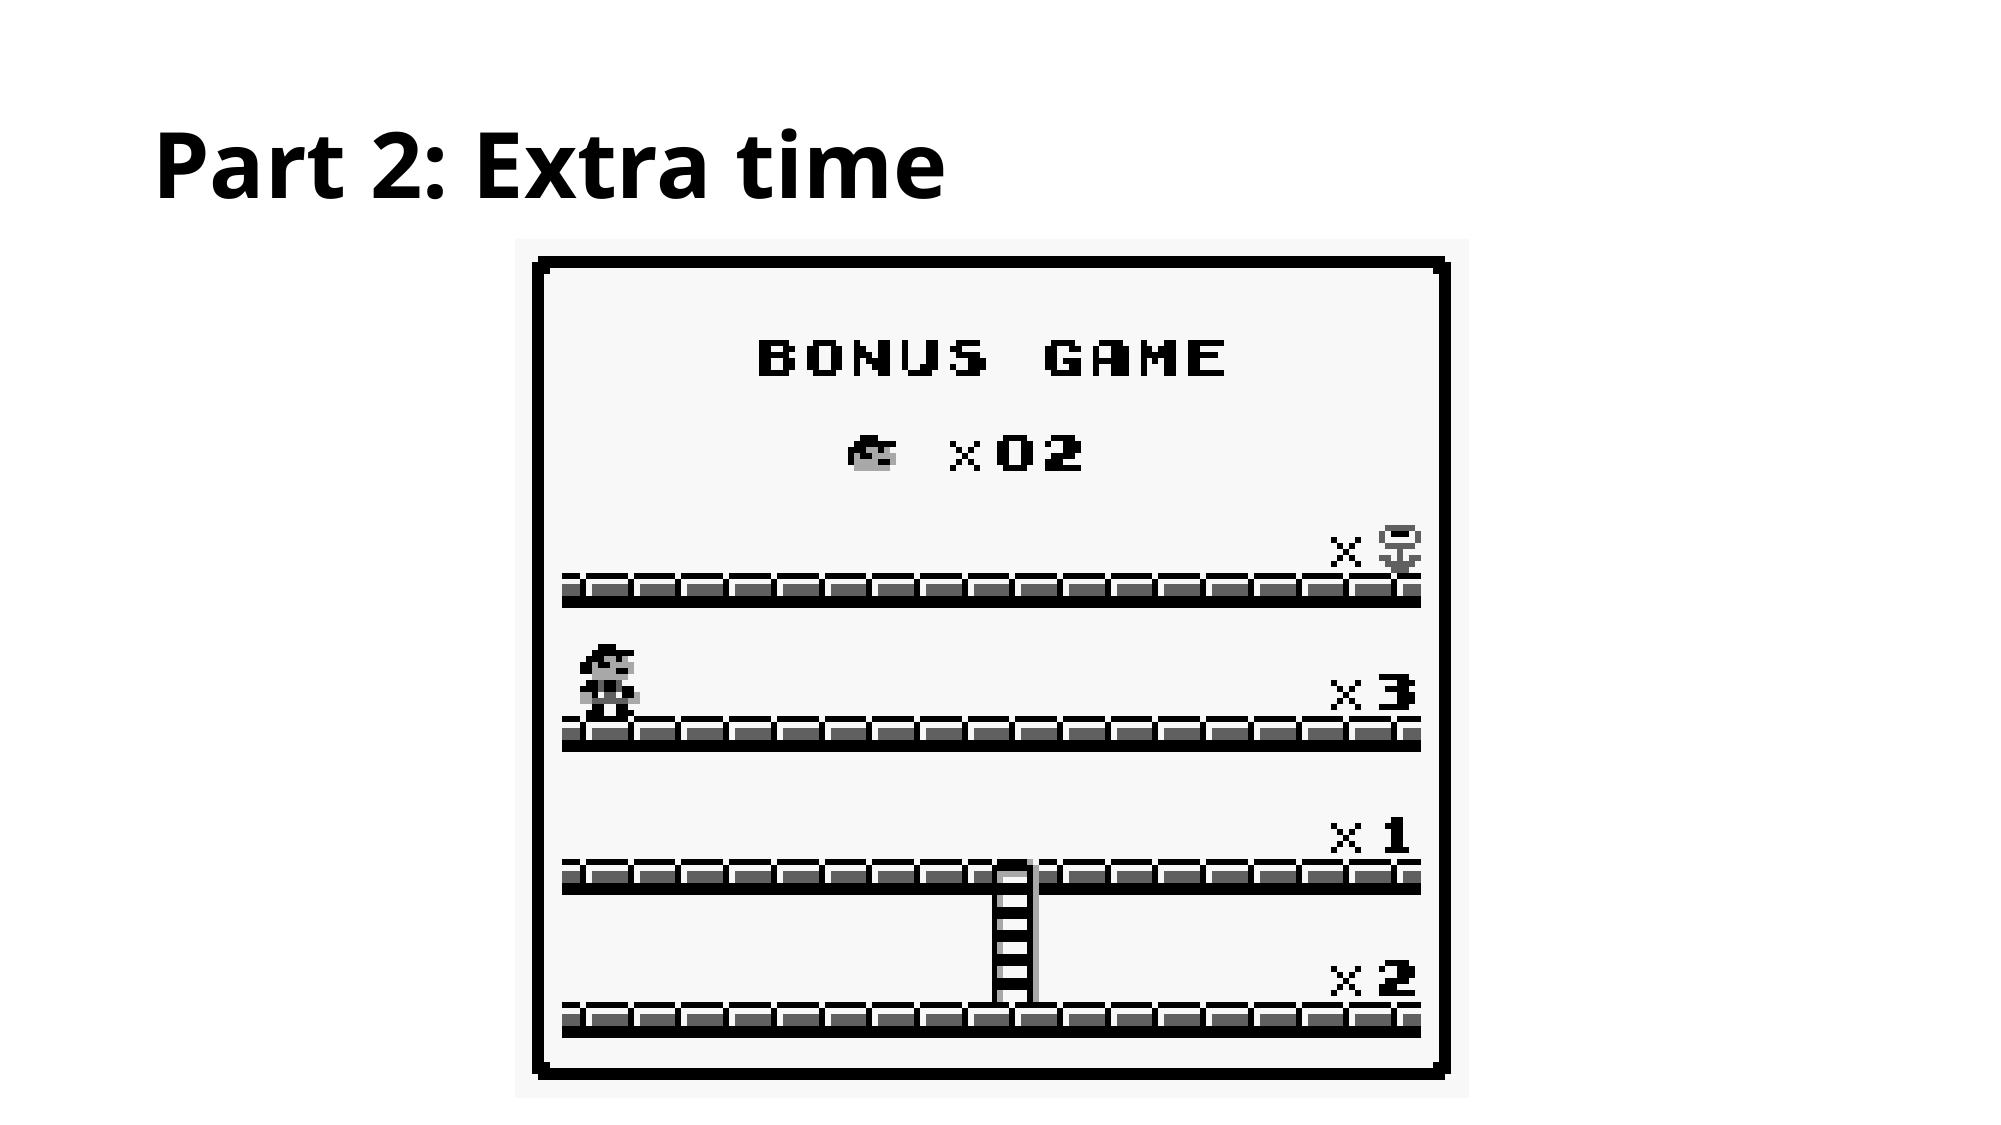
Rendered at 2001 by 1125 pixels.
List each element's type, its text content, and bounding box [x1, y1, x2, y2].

title Part 2: Extra time [137, 59, 1863, 278]
picture [515, 239, 1469, 1098]
